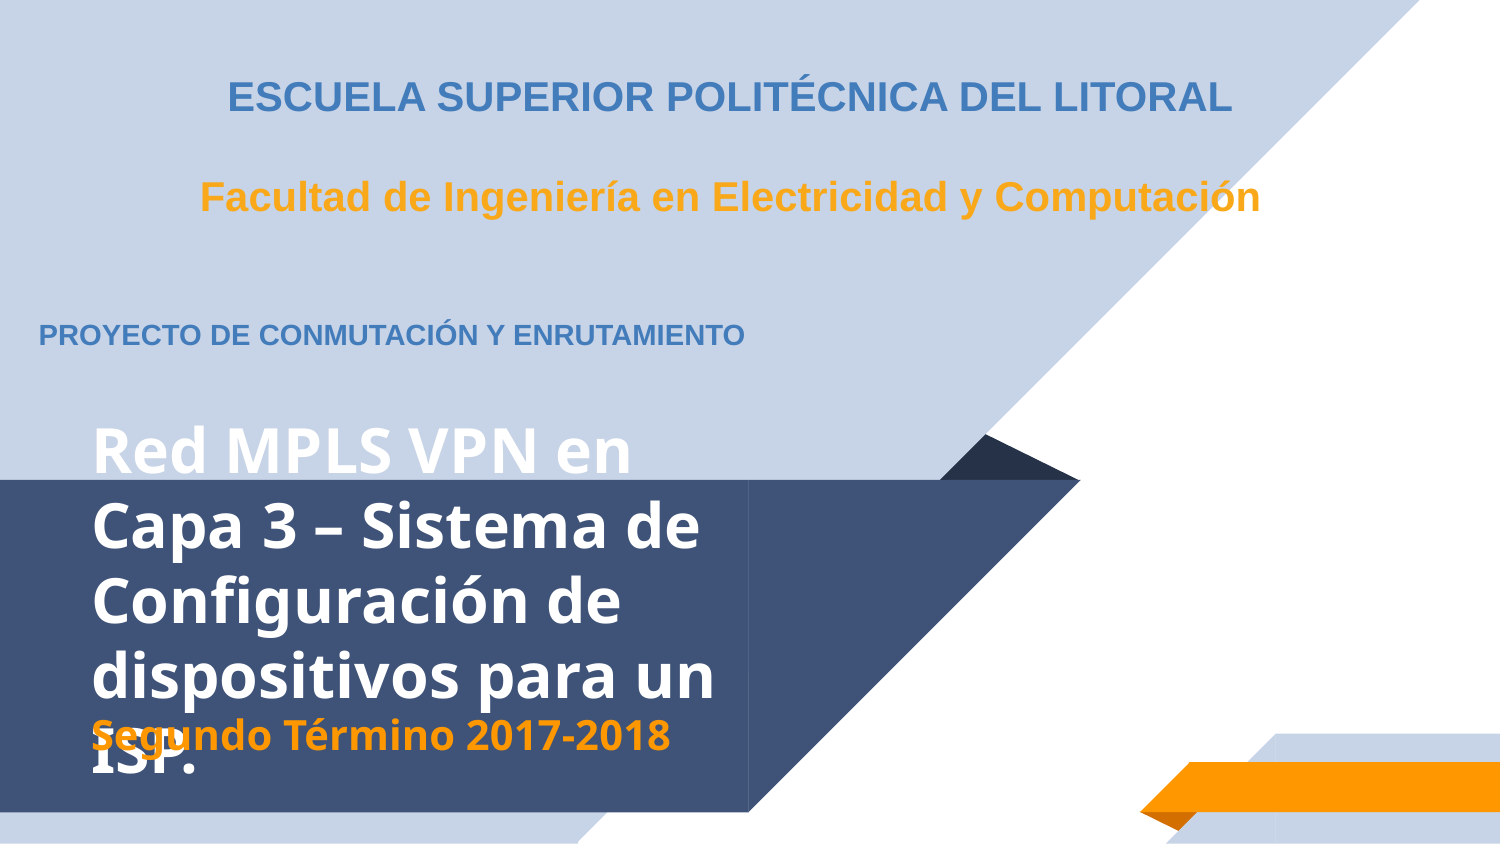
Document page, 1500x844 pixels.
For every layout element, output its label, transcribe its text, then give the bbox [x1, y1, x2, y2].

text_box Proyecto de conmutación y enrutamiento [23, 308, 1104, 394]
title Red MPLS VPN en Capa 3 – Sistema de Configuración de dispositivos para un ISP. [76, 503, 818, 694]
text_box ESCUELA SUPERIOR POLITÉCNICA DEL LITORAL Facultad de Ingeniería en Electricidad y Computación [83, 17, 1378, 263]
subtitle Segundo Término 2017-2018 [76, 693, 748, 823]
